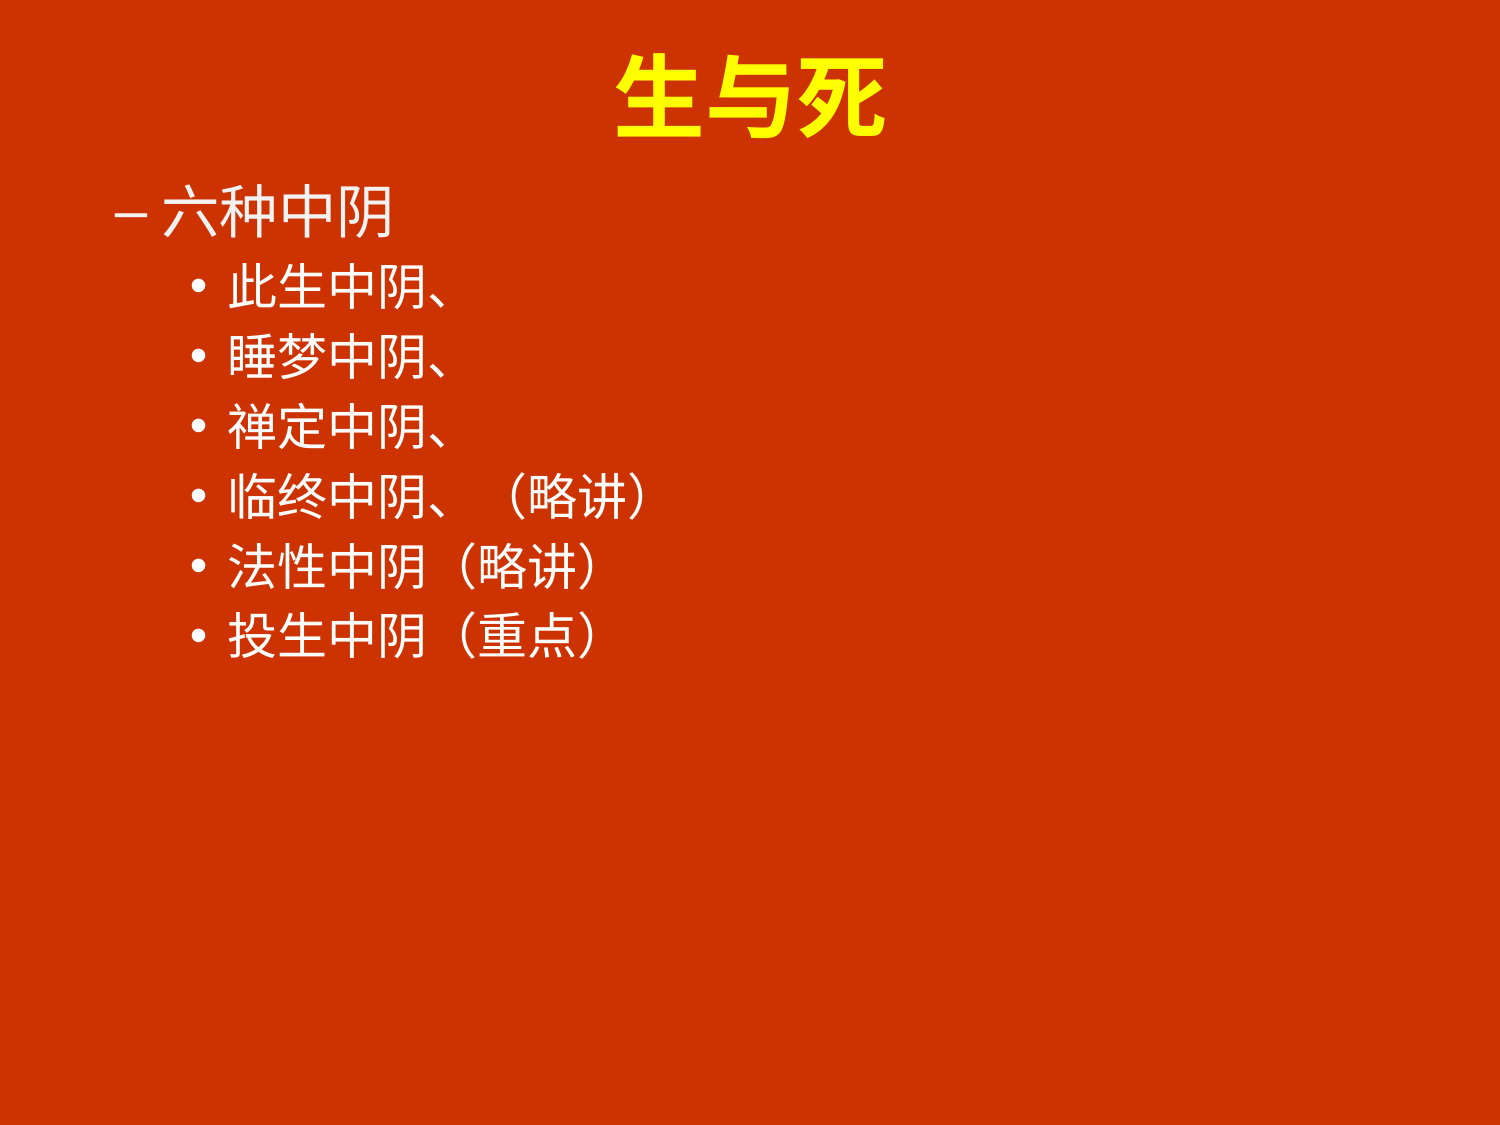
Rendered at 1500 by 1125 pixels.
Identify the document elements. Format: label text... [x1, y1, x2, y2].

list 六种中阴 此生中阴、 睡梦中阴、 禅定中阴、 临终中阴、（略讲） 法性中阴（略讲） 投生中阴（重点） [24, 167, 1473, 1103]
title 生与死 [76, 22, 1427, 167]
